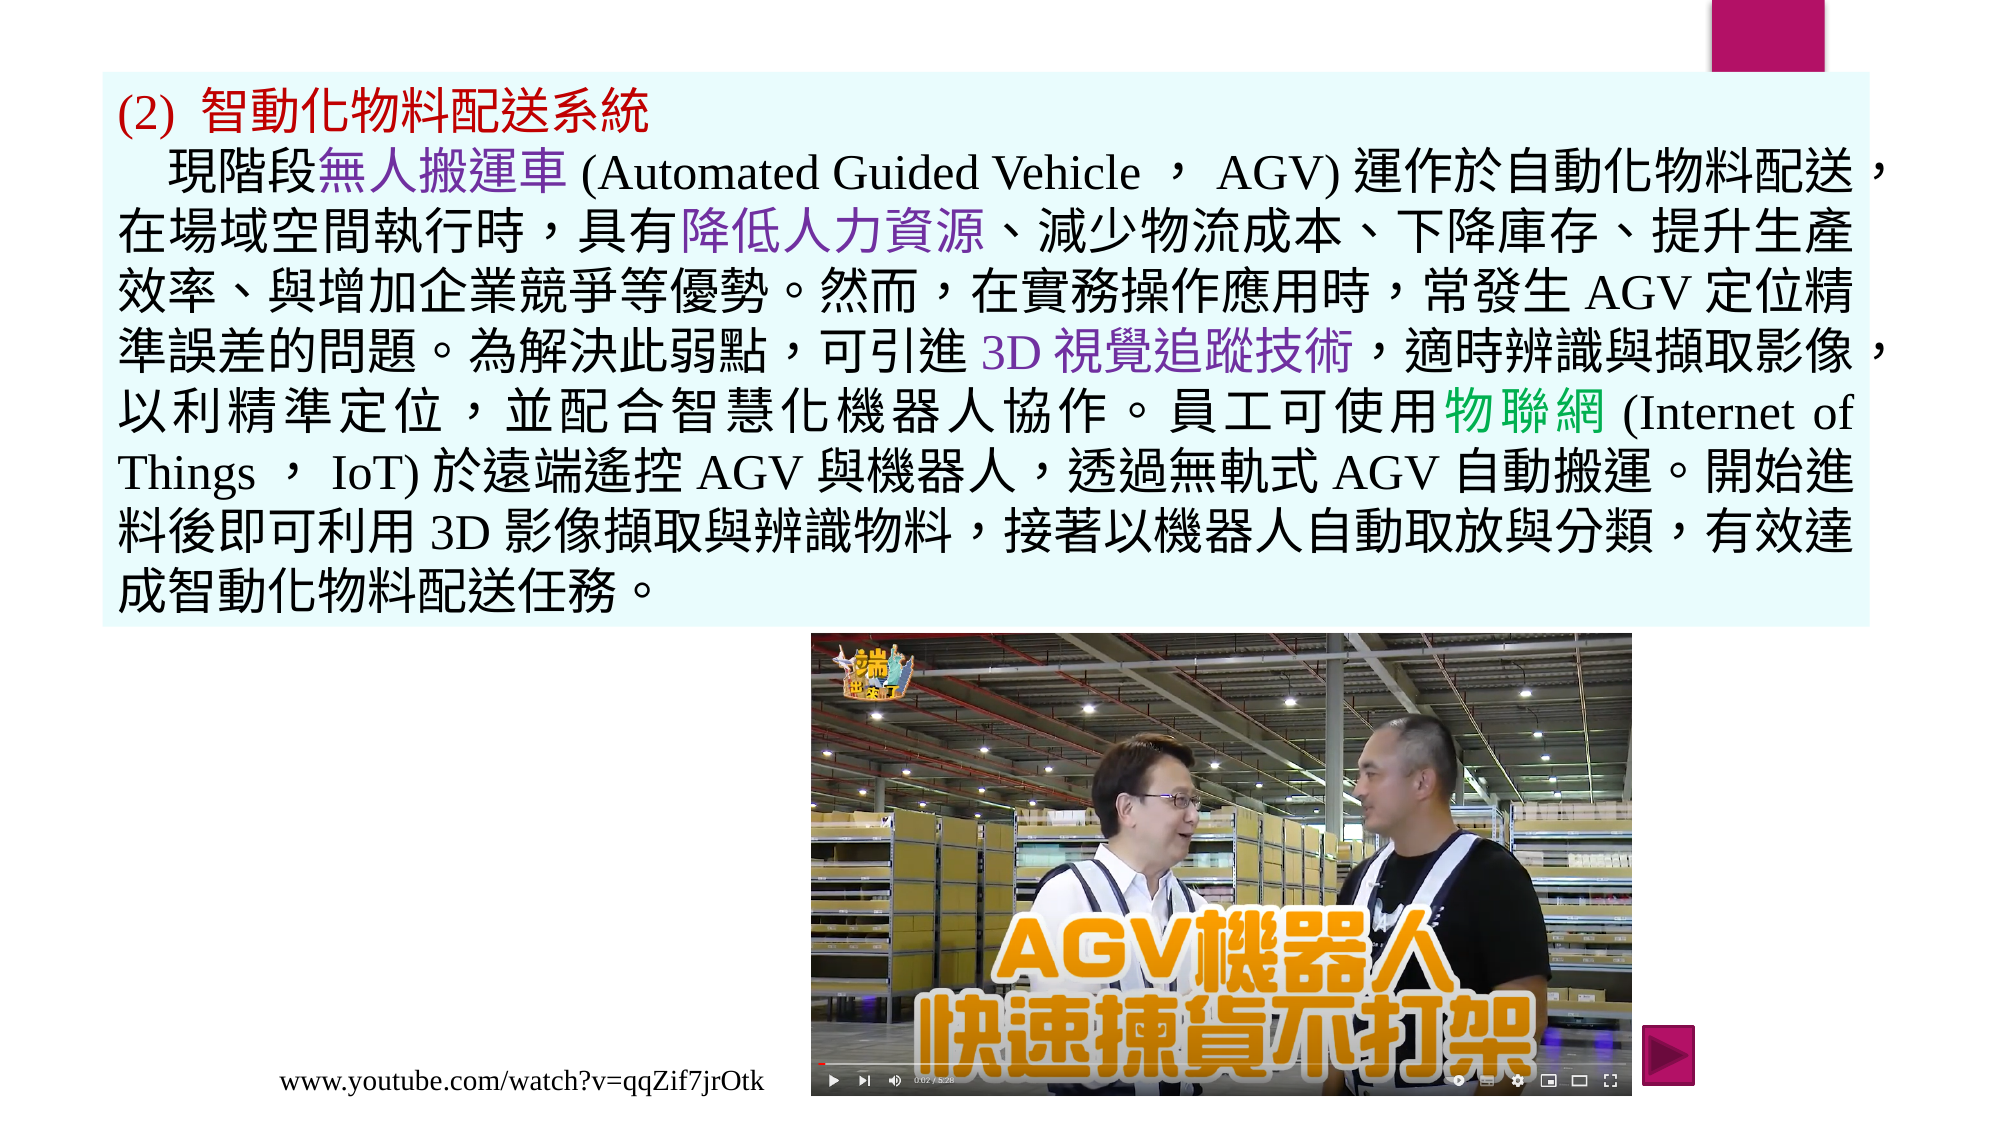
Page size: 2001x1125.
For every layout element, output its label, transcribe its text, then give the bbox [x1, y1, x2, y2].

text_box www.youtube.com/watch?v=qqZif7jrOtk [264, 1055, 780, 1104]
text_box (2) 智動化物料配送系統 現階段無人搬運車(Automated Guided Vehicle，AGV)運作於自動化物料配送，在場域空間執行時，具有降低人力資源、減少物流成本、下降庫存、提升生產效率、與增加企業競爭等優勢。然而，在實務操作應用時，常發生AGV定位精準誤差的問題。為解決此弱點，可引進3D視覺追蹤技術，適時辨識與擷取影像，以利精準定位，並配合智慧化機器人協作。員工可使用物聯網(Internet of Things，IoT)於遠端遙控AGV與機器人，透過無軌式AGV自動搬運。開始進料後即可利用3D影像擷取與辨識物料，接著以機器人自動取放與分類，有效達成智動化物料配送任務。 [102, 71, 1870, 627]
text_box [1642, 1025, 1695, 1086]
picture [811, 632, 1632, 1097]
